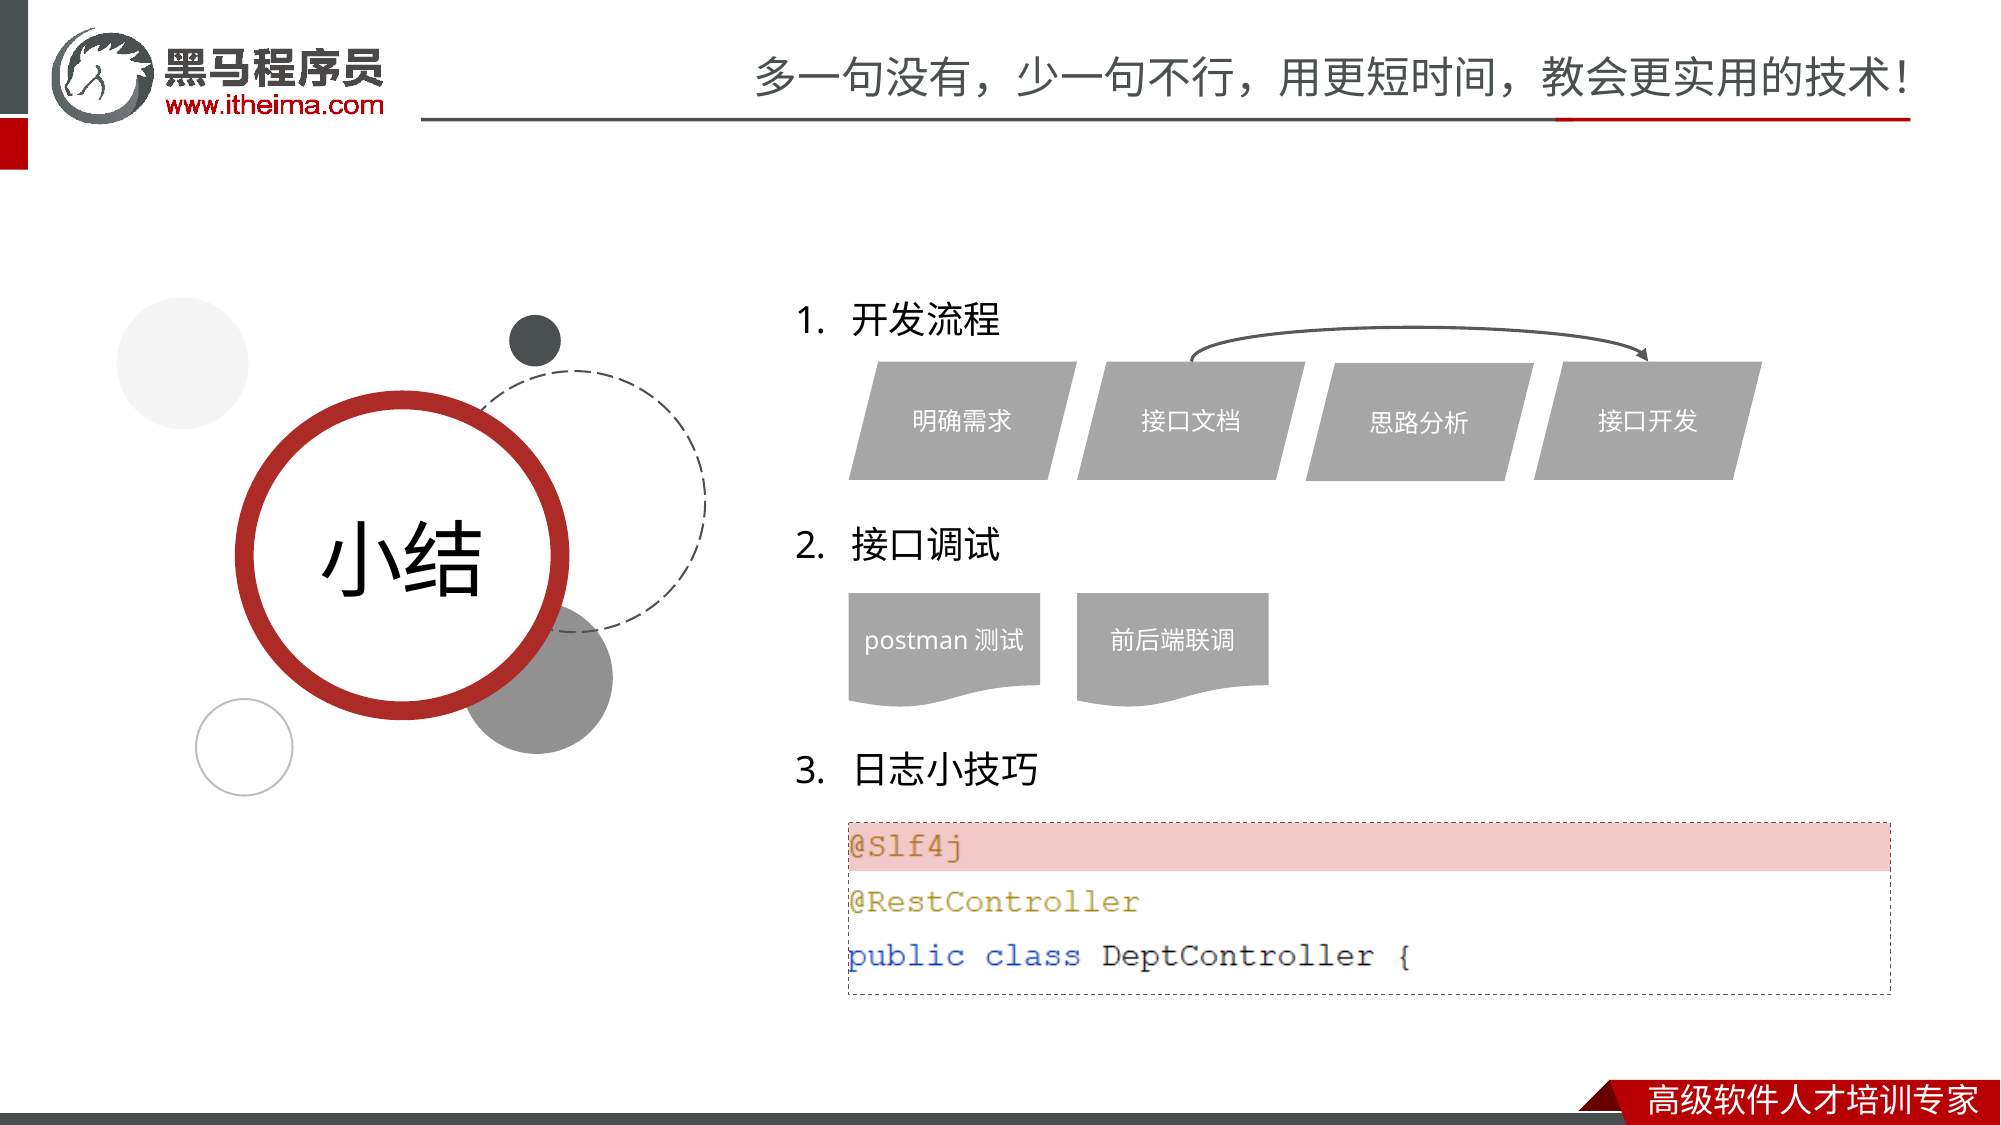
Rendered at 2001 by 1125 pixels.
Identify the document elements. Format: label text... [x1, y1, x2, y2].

picture [50, 26, 384, 125]
text_box 思路分析 [1425, 360, 1536, 484]
list 开发流程 接口调试 日志小技巧 [780, 242, 1726, 822]
text_box 思路分析 [1303, 360, 1415, 484]
text_box 接口文档 [1075, 359, 1308, 482]
text_box postman测试 [846, 590, 1043, 709]
text_box 接口开发 [1531, 359, 1765, 482]
text_box 明确需求 [846, 359, 1080, 482]
text_box 前后端联调 [1075, 590, 1271, 709]
picture [848, 822, 1891, 996]
